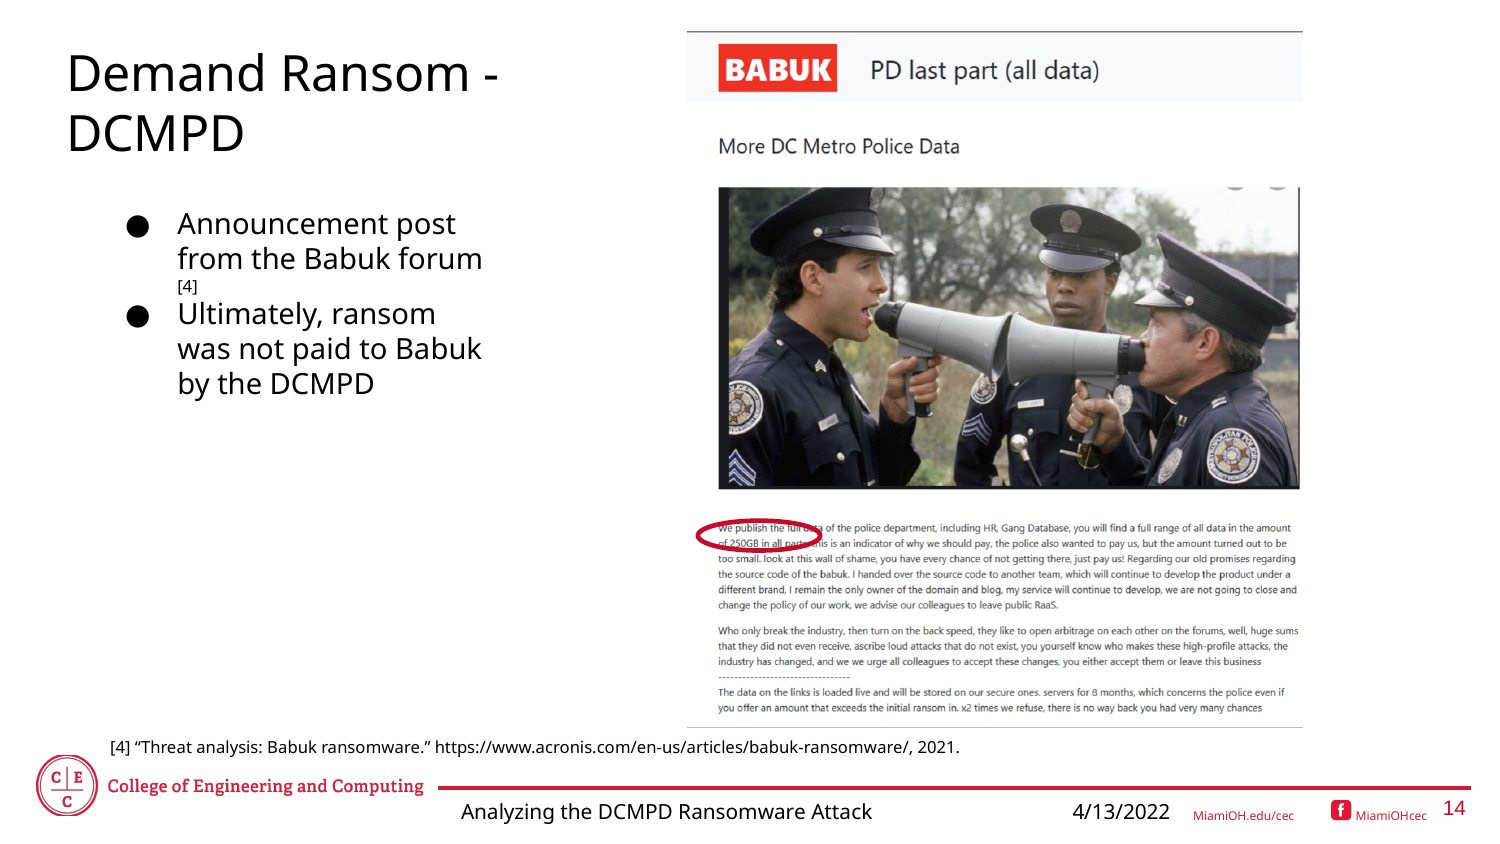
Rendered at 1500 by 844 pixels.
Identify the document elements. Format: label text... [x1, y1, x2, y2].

list Announcement post from the Babuk forum [4] Ultimately, ransom was not paid to Babuk by the DCMPD [87, 190, 512, 446]
picture [36, 755, 427, 816]
title Demand Ransom -DCMPD [51, 54, 651, 149]
text_box [4] “Threat analysis: Babuk ransomware.” https://www.acronis.com/en-us/articles/babuk-ransomware/, 2021. [95, 727, 1290, 768]
slide_number ‹#› [1390, 779, 1481, 844]
picture [1329, 798, 1354, 823]
picture [687, 30, 1303, 728]
